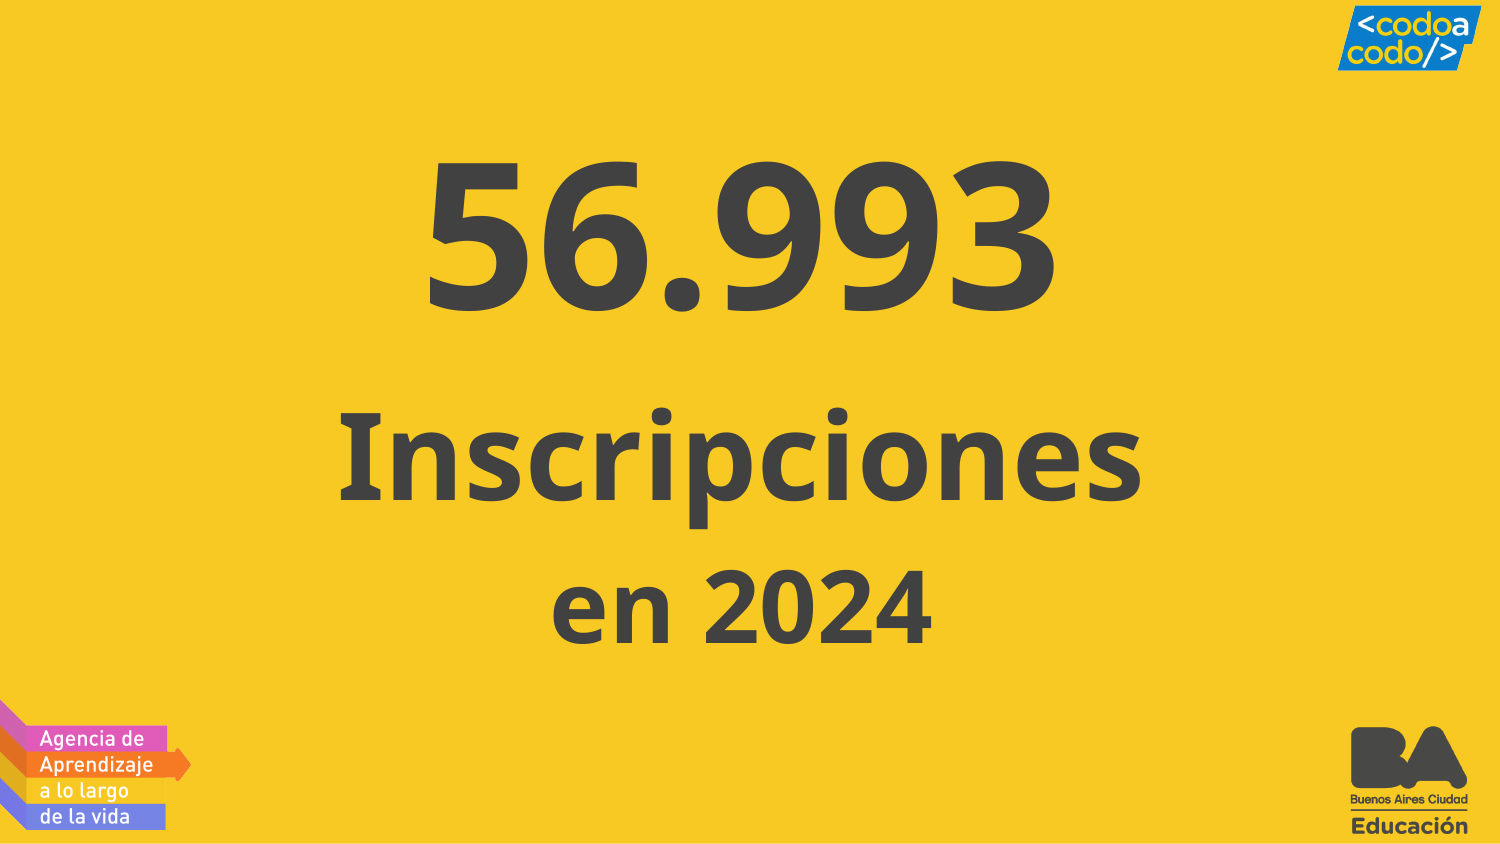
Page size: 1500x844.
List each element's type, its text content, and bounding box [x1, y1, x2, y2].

picture [0, 699, 191, 830]
picture [1297, 668, 1500, 844]
title 56.993 Inscripciones en 2024 [80, 73, 1403, 692]
picture [1337, 5, 1482, 71]
